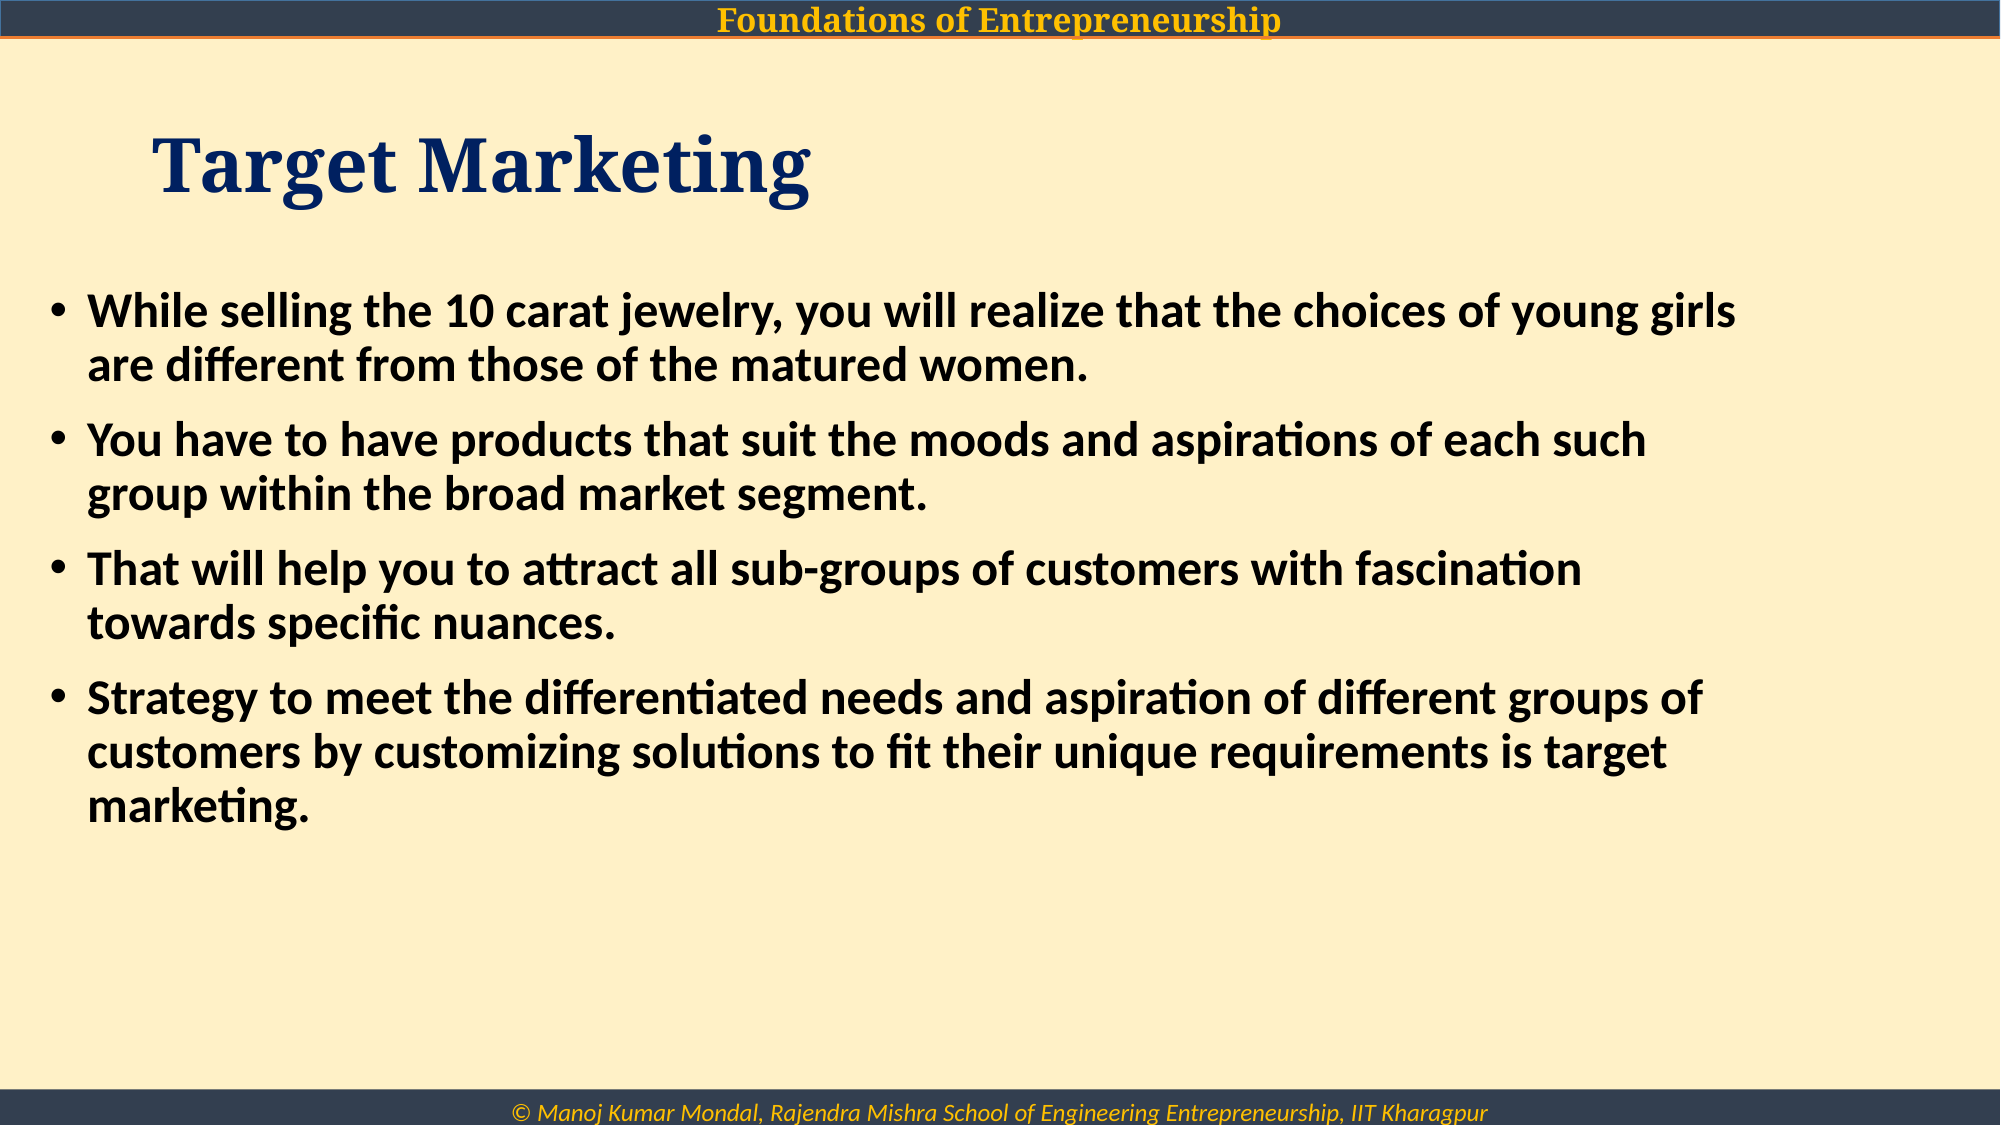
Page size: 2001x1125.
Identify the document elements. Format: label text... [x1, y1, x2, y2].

list While selling the 10 carat jewelry, you will realize that the choices of young girls are different from those of the matured women. You have to have products that suit the moods and aspirations of each such group within the broad market segment. That will help you to attract all sub-groups of customers with fascination towards specific nuances. Strategy to meet the differentiated needs and aspiration of different groups of customers by customizing solutions to fit their unique requirements is target marketing. [34, 277, 1760, 922]
title Target Marketing [137, 59, 1863, 278]
